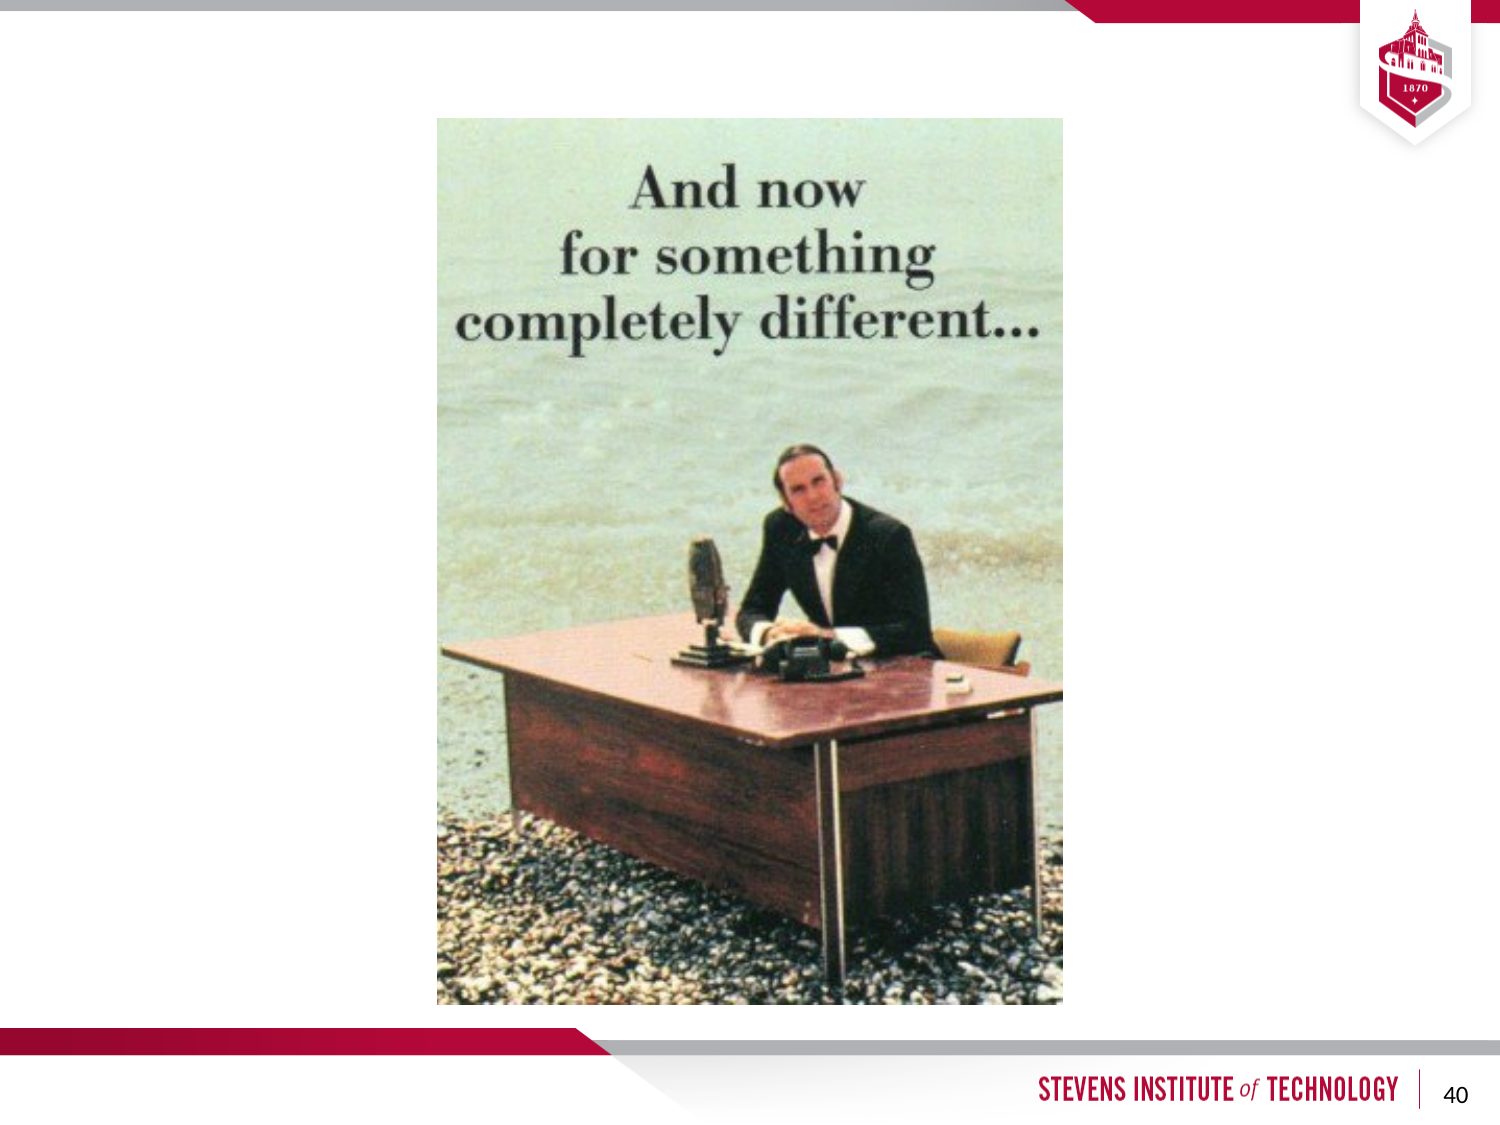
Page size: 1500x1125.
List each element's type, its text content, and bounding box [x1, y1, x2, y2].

picture [0, 0, 1500, 1005]
picture [0, 1028, 1500, 1125]
slide_number 40 [1428, 1071, 1490, 1108]
